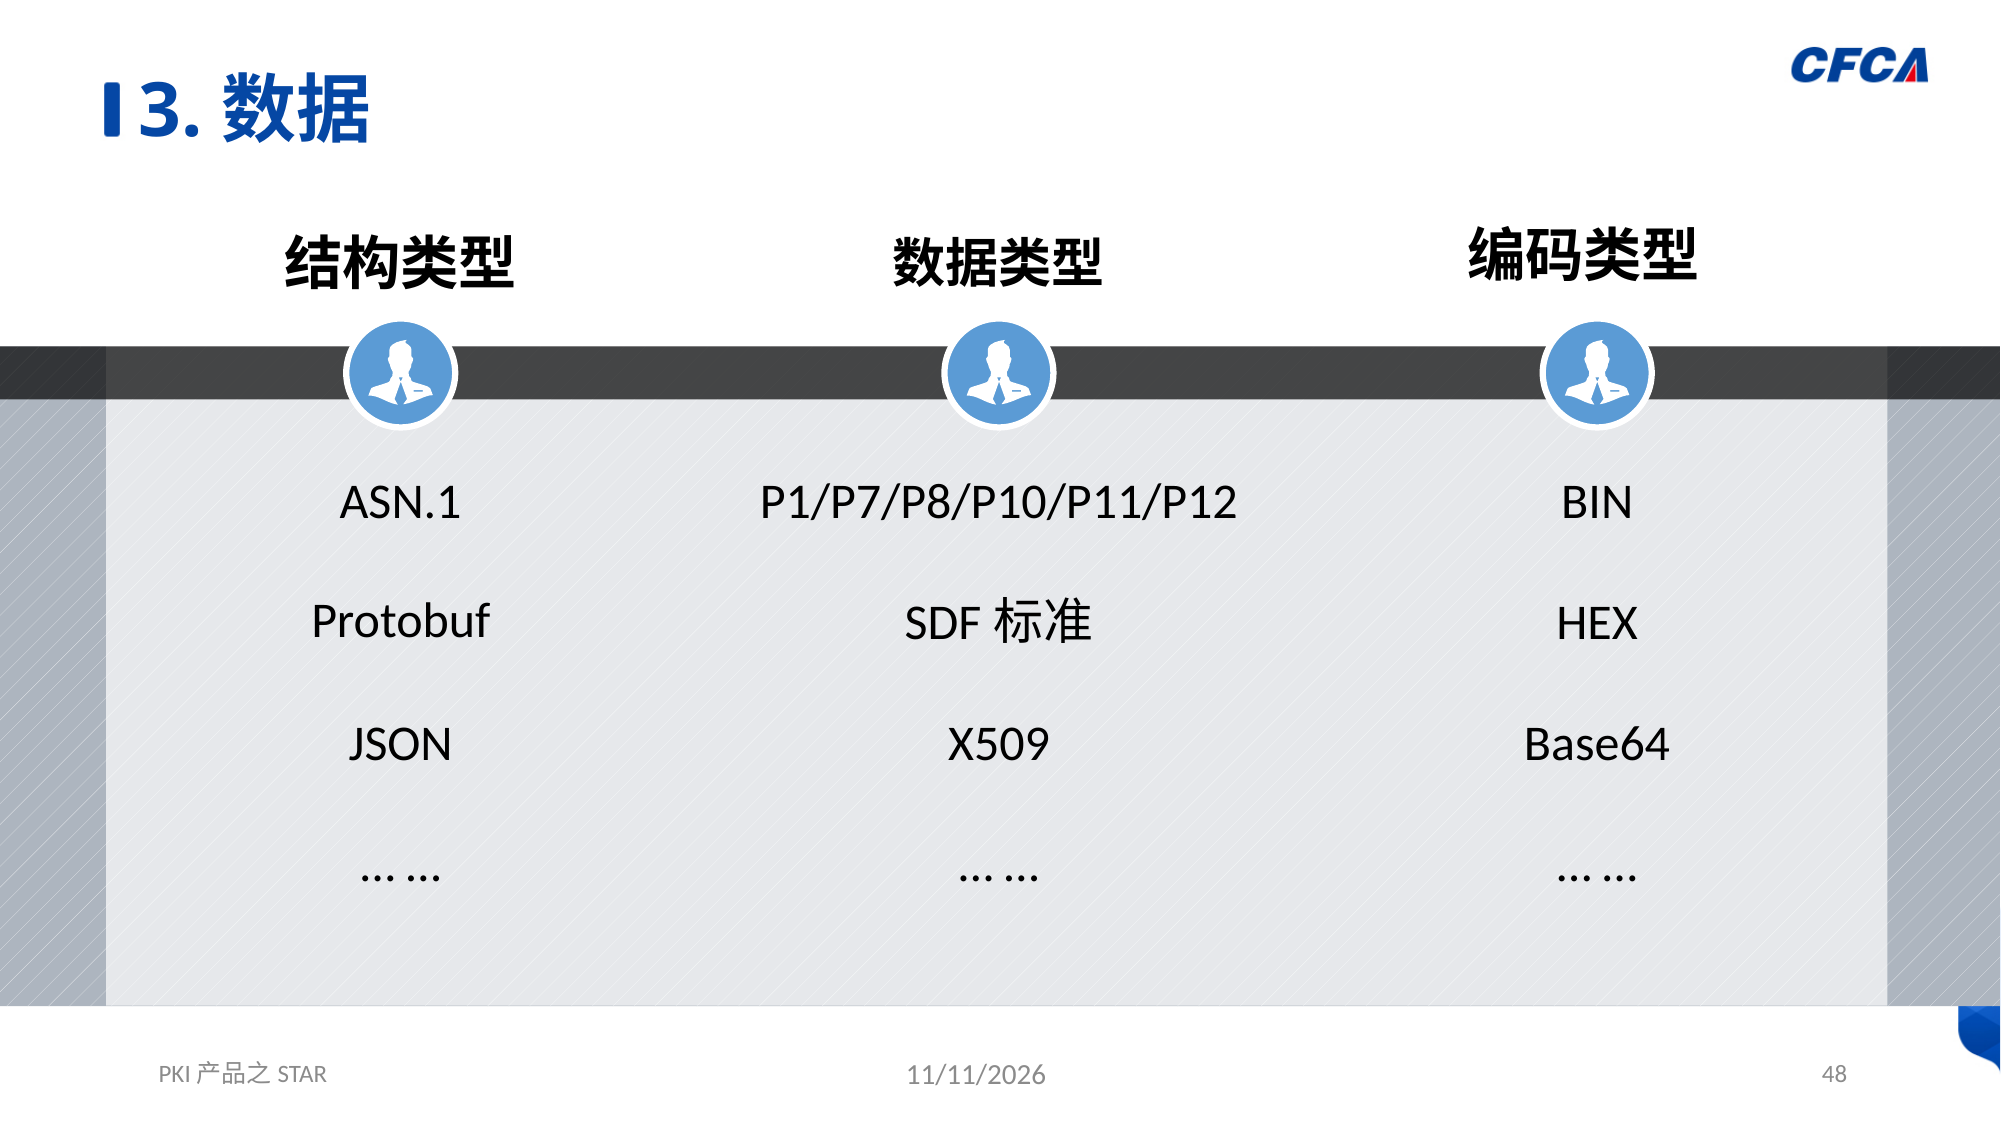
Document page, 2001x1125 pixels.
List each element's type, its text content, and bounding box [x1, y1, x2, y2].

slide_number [890, 1042, 1068, 1103]
footer PKI产品之STAR [123, 1042, 363, 1103]
picture [0, 0, 2001, 1125]
title 3.数据 [123, 73, 1773, 152]
slide_number 48 [1412, 1042, 1863, 1103]
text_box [0, 209, 2000, 1007]
